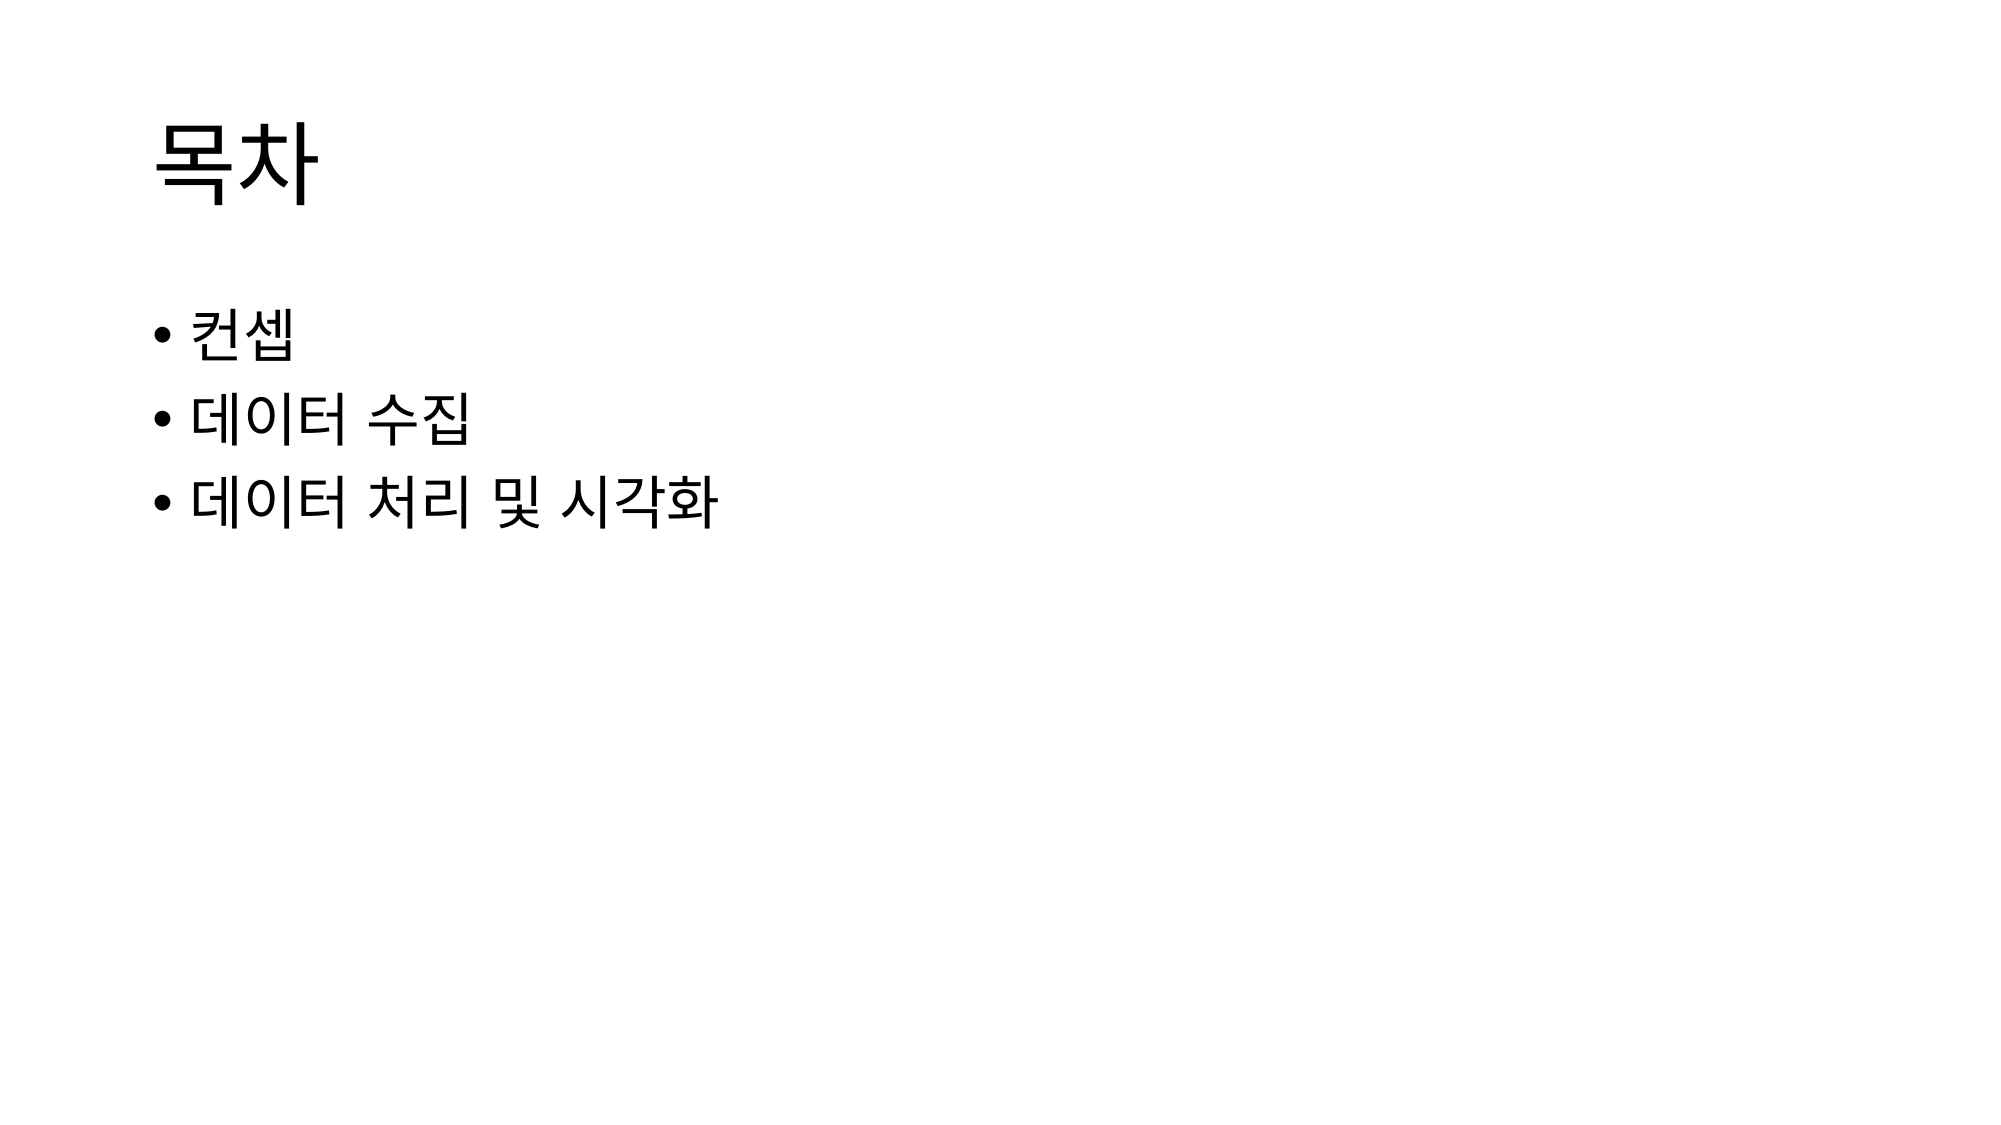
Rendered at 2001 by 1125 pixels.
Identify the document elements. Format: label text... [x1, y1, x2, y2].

list 컨셉 데이터 수집 데이터 처리 및 시각화 [137, 299, 1863, 1014]
title 목차 [137, 59, 1863, 278]
